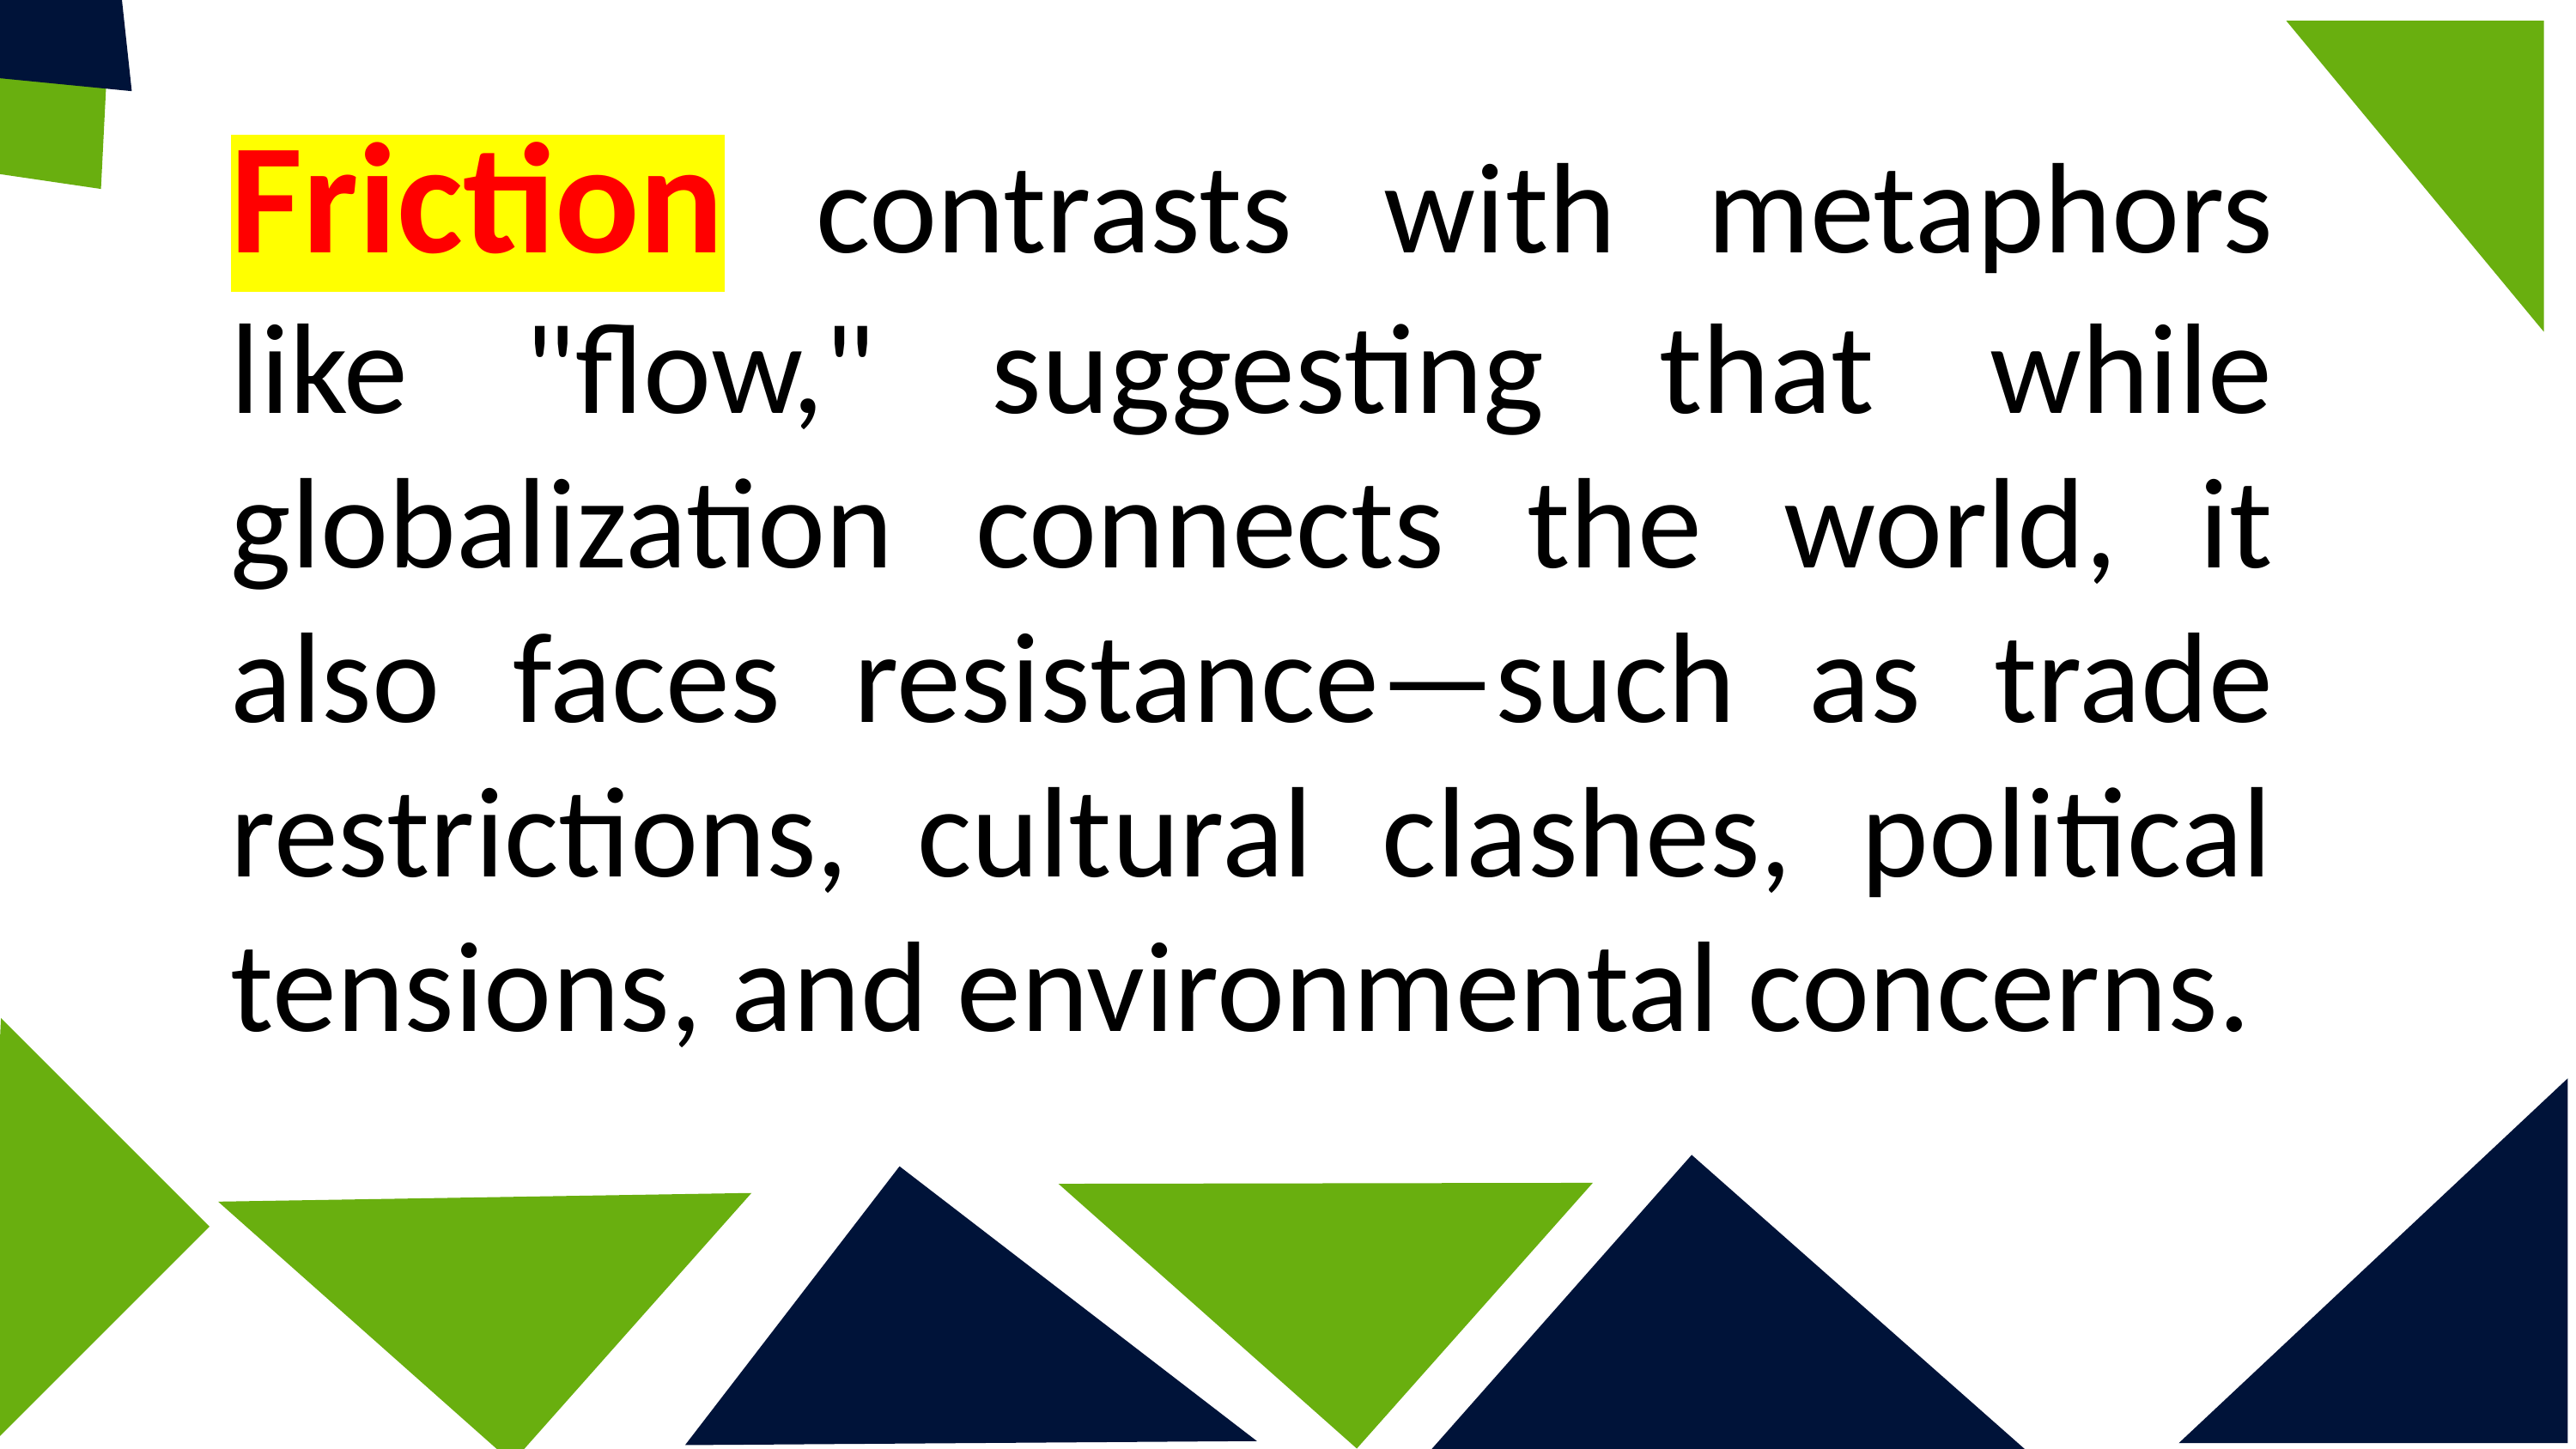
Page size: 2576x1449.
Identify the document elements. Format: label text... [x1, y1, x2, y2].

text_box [0, 0, 143, 123]
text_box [794, 1217, 1147, 1449]
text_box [304, 1000, 665, 1394]
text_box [0, 129, 134, 202]
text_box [2190, 1065, 2556, 1449]
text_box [0, 1074, 139, 1398]
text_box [1147, 983, 1504, 1383]
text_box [2286, 20, 2544, 332]
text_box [1516, 1233, 1932, 1449]
text_box Friction contrasts with metaphors like "flow," suggesting that while globalization connects the world, it also faces resistance—such as trade restrictions, cultural clashes, political tensions, and environmental concerns. [217, 88, 2287, 1167]
